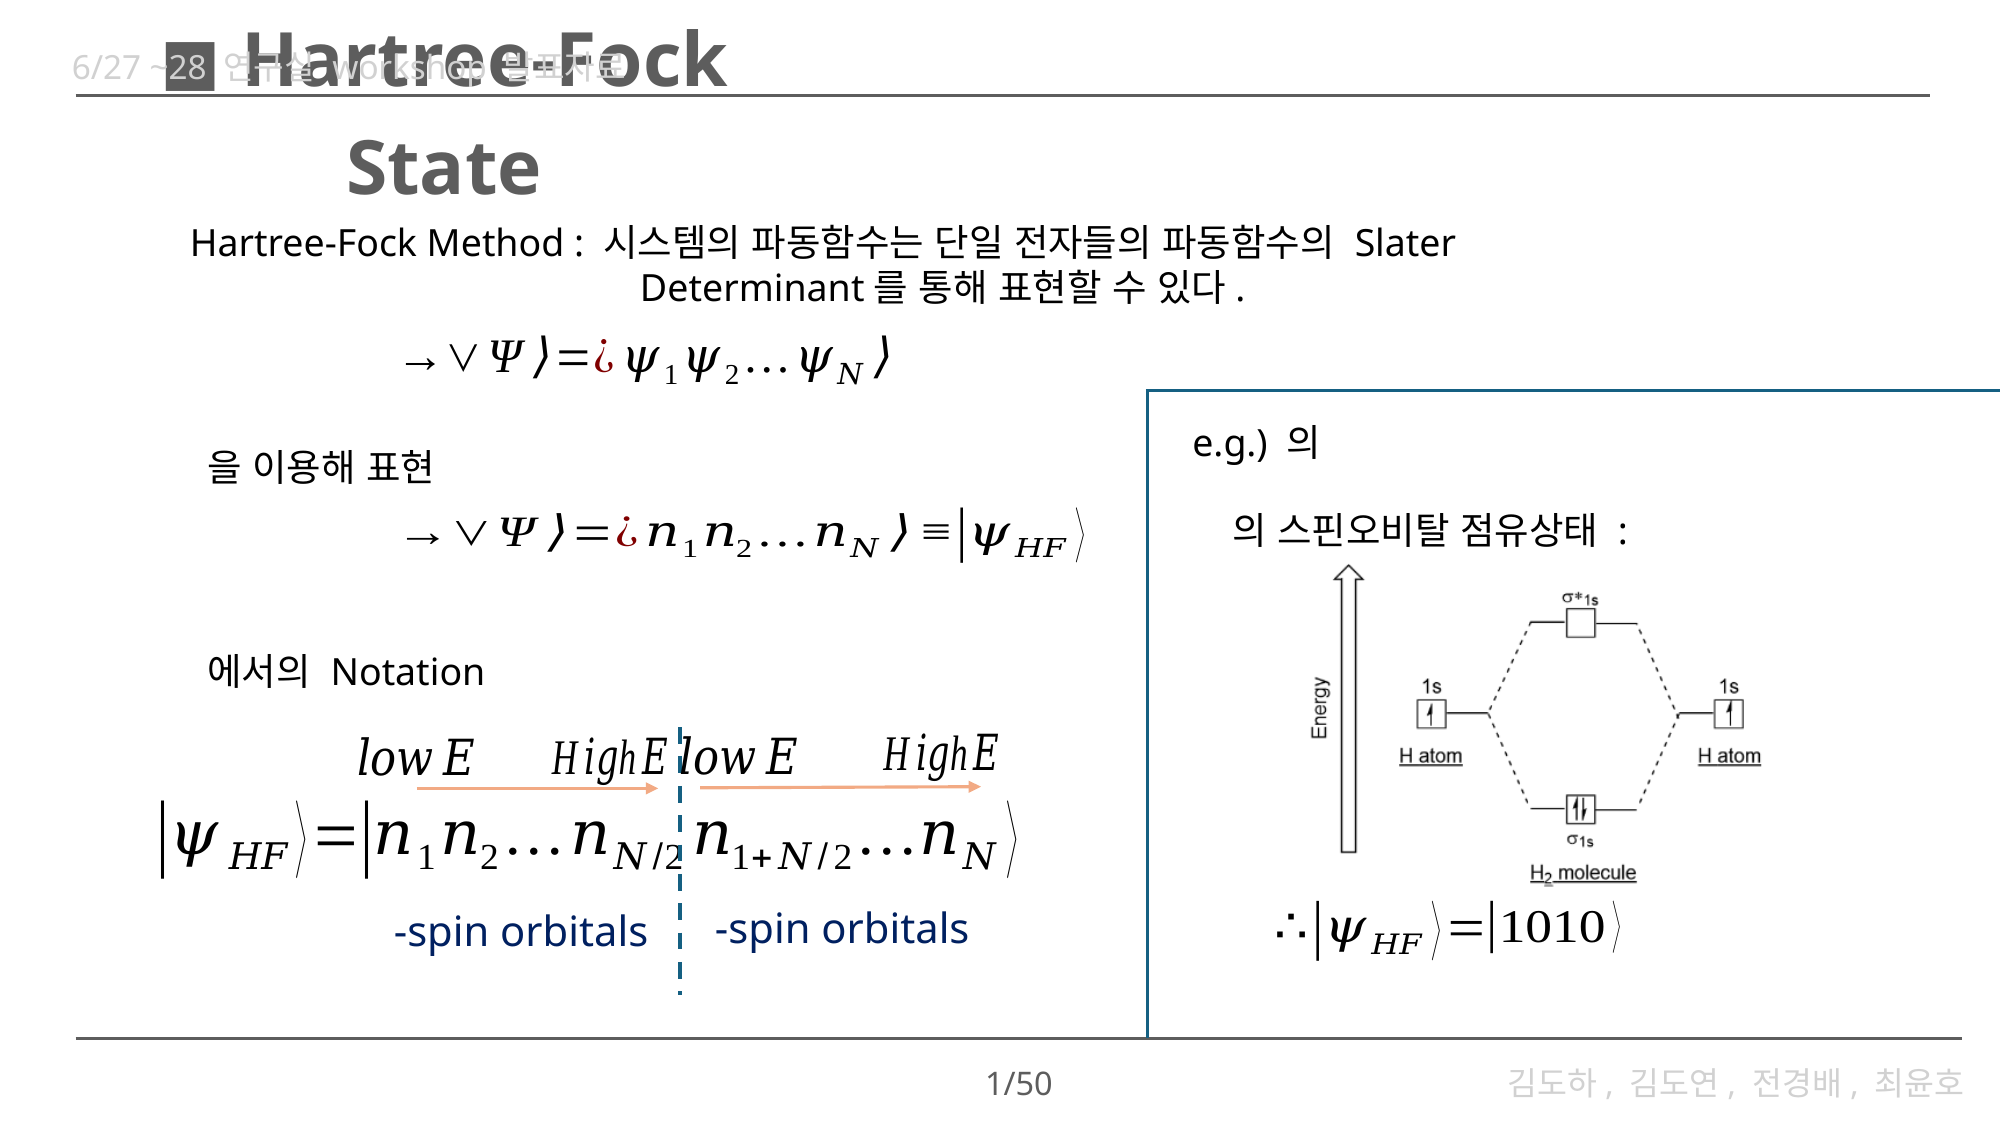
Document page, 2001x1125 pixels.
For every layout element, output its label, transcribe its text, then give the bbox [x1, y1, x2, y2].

text_box 1/50 [969, 1059, 1068, 1111]
subtitle 김도하, 김도연, 전경배, 최윤호 [1487, 1059, 1985, 1111]
text_box 6/27 ~28 연구실 workshop 발표자료 [0, 43, 749, 120]
text_box Hartree-Fock Method : 시스템의 파동함수는 단일 전자들의 파동함수의 Slater Determinant를 통해 표현할 수 있다. [175, 211, 1635, 316]
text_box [1145, 389, 2000, 1040]
title ◼︎ Hartree-Fock State [75, 116, 813, 217]
